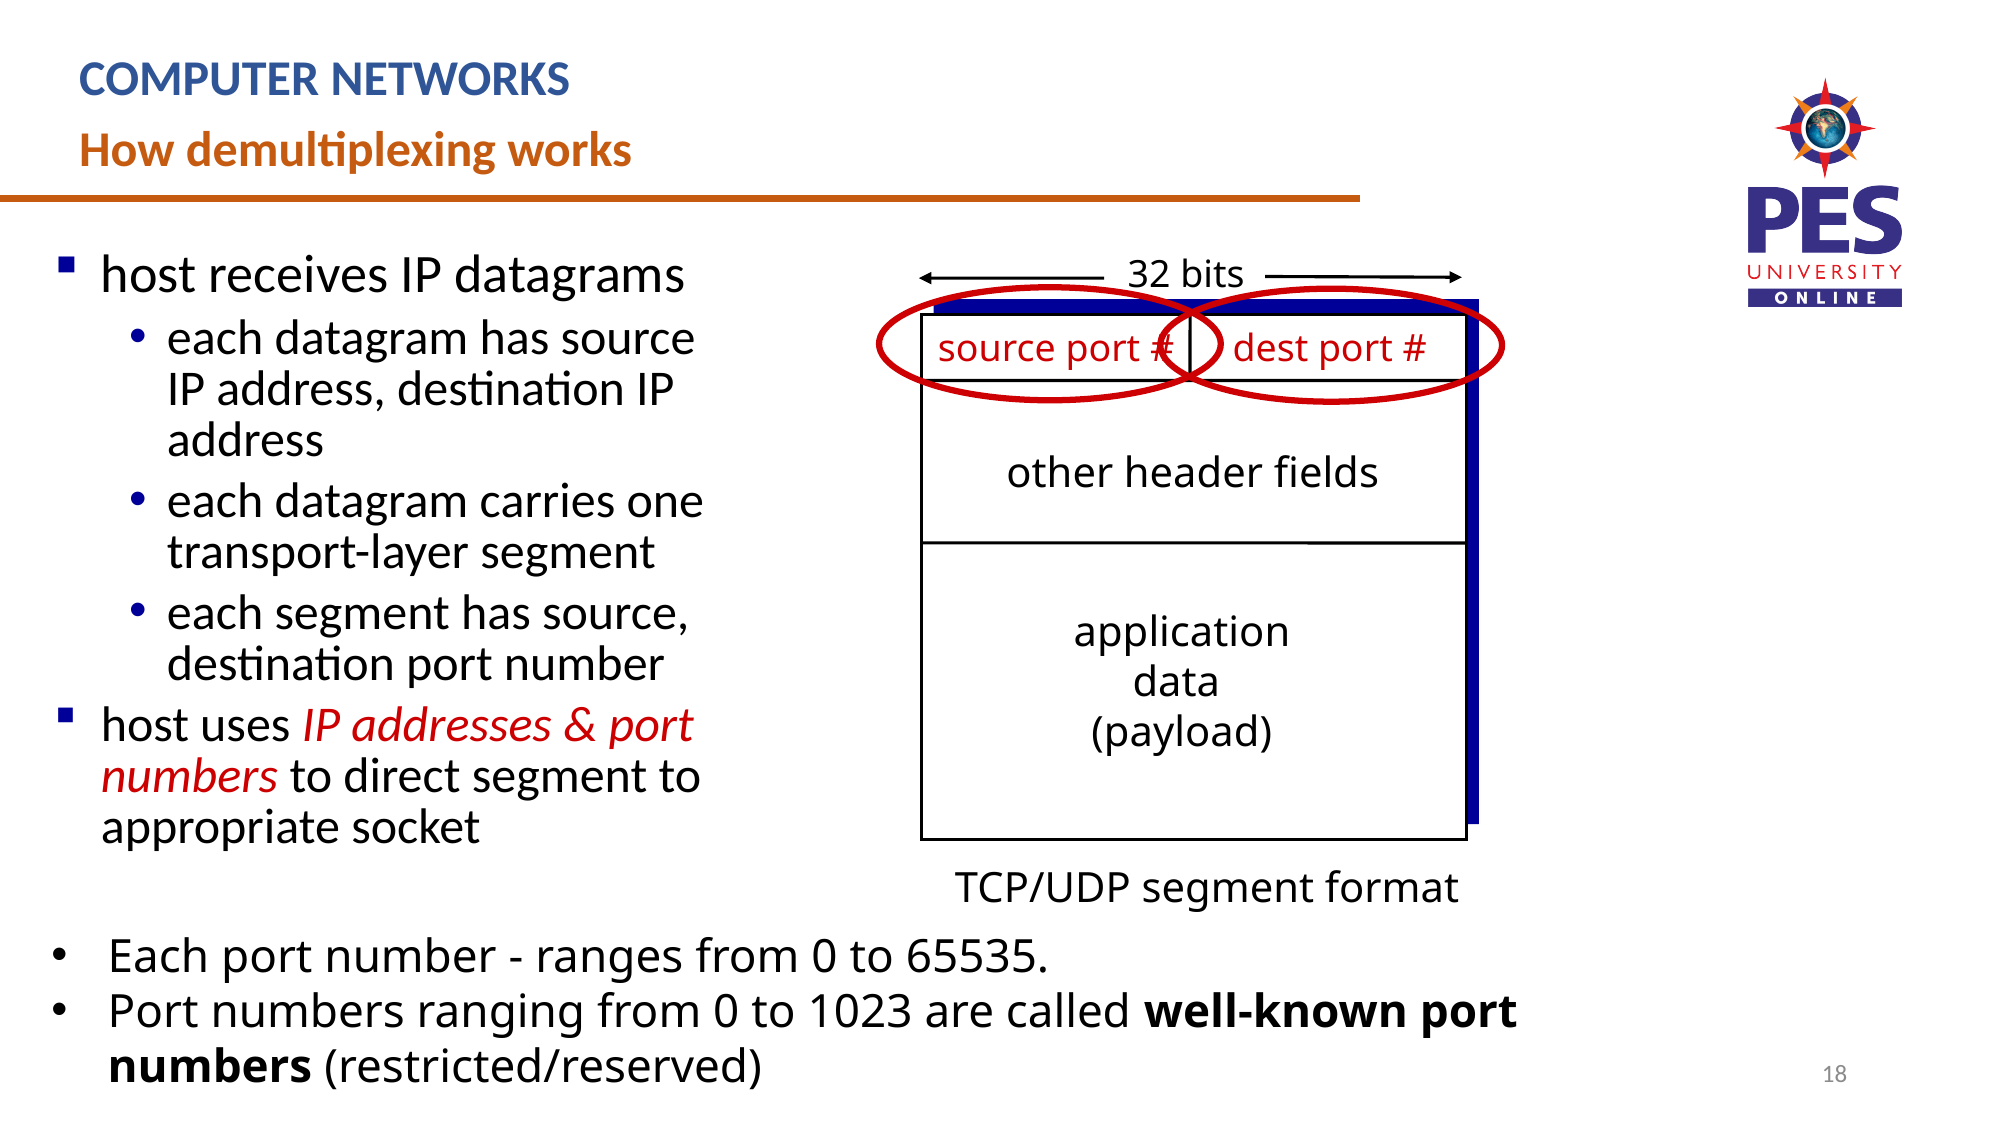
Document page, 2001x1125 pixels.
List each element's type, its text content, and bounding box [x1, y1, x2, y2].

text_box How demultiplexing works [64, 109, 1377, 184]
text_box host receives IP datagrams each datagram has source IP address, destination IP address each datagram carries one transport-layer segment each segment has source, destination port number host uses IP addresses & port numbers to direct segment to appropriate socket [39, 241, 751, 862]
text_box COMPUTER NETWORKS [64, 38, 1295, 113]
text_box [918, 242, 1480, 919]
text_box Each port number - ranges from 0 to 65535. Port numbers ranging from 0 to 1023 are called well-known port numbers (restricted/reserved) [36, 918, 1722, 1099]
picture [1748, 76, 1902, 307]
text_box [1480, 316, 1503, 374]
text_box [878, 307, 918, 381]
slide_number 18 [1412, 1042, 1863, 1103]
